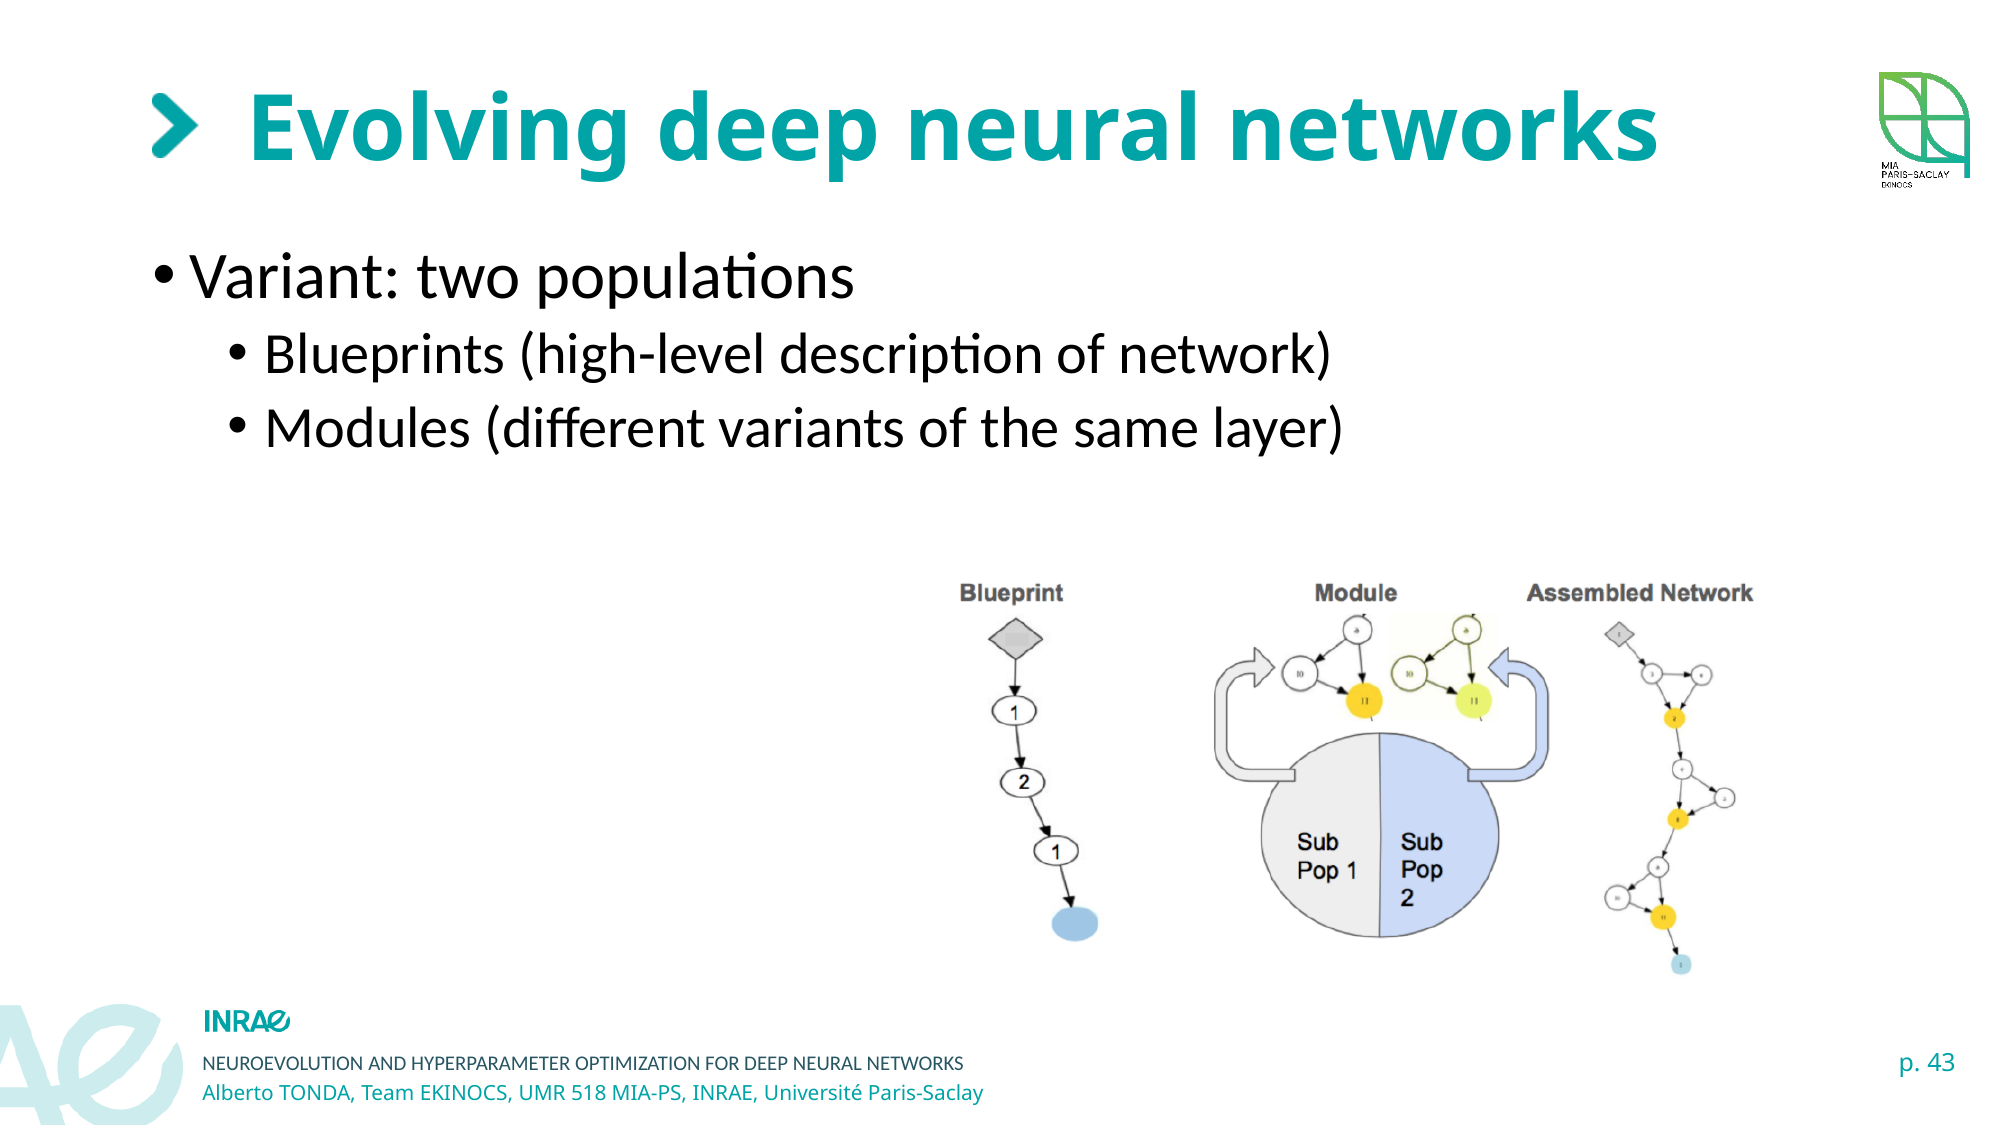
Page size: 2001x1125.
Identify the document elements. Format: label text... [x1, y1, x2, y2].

title Evolving deep neural networks [137, 59, 1863, 203]
picture [1862, 54, 1986, 205]
picture [0, 996, 329, 1125]
picture [942, 548, 1773, 1001]
list Variant: two populations Blueprints (high-level description of network) Modules (different variants of the same layer) [137, 233, 1863, 1001]
picture [152, 93, 200, 158]
